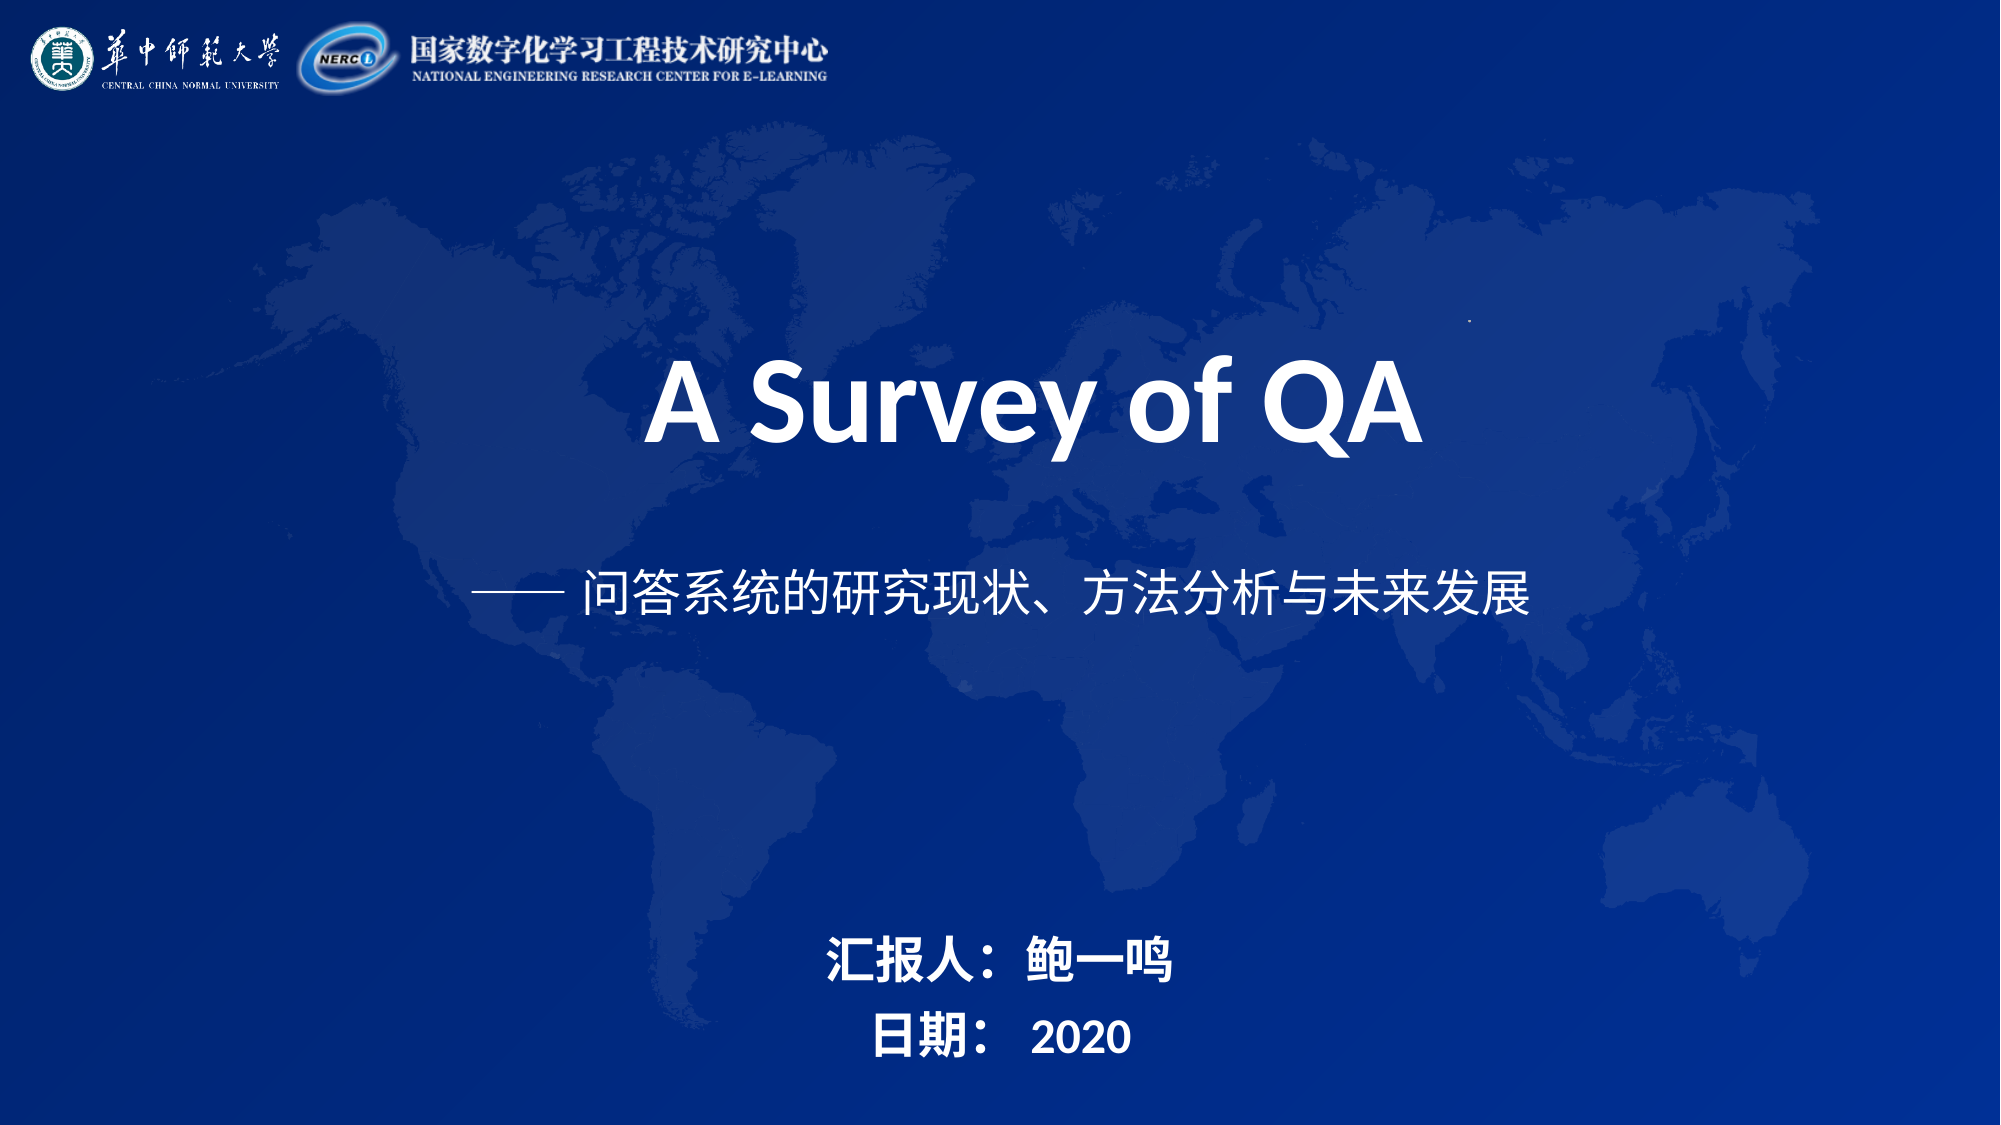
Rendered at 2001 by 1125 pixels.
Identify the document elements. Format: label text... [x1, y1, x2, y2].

picture [295, 21, 829, 97]
subtitle 汇报人：鲍一鸣 日期：2020 [329, 927, 1671, 1104]
picture [30, 25, 282, 91]
title A Survey of QA [156, 281, 1912, 478]
text_box ——问答系统的研究现状、方法分析与未来发展 [123, 435, 1877, 630]
